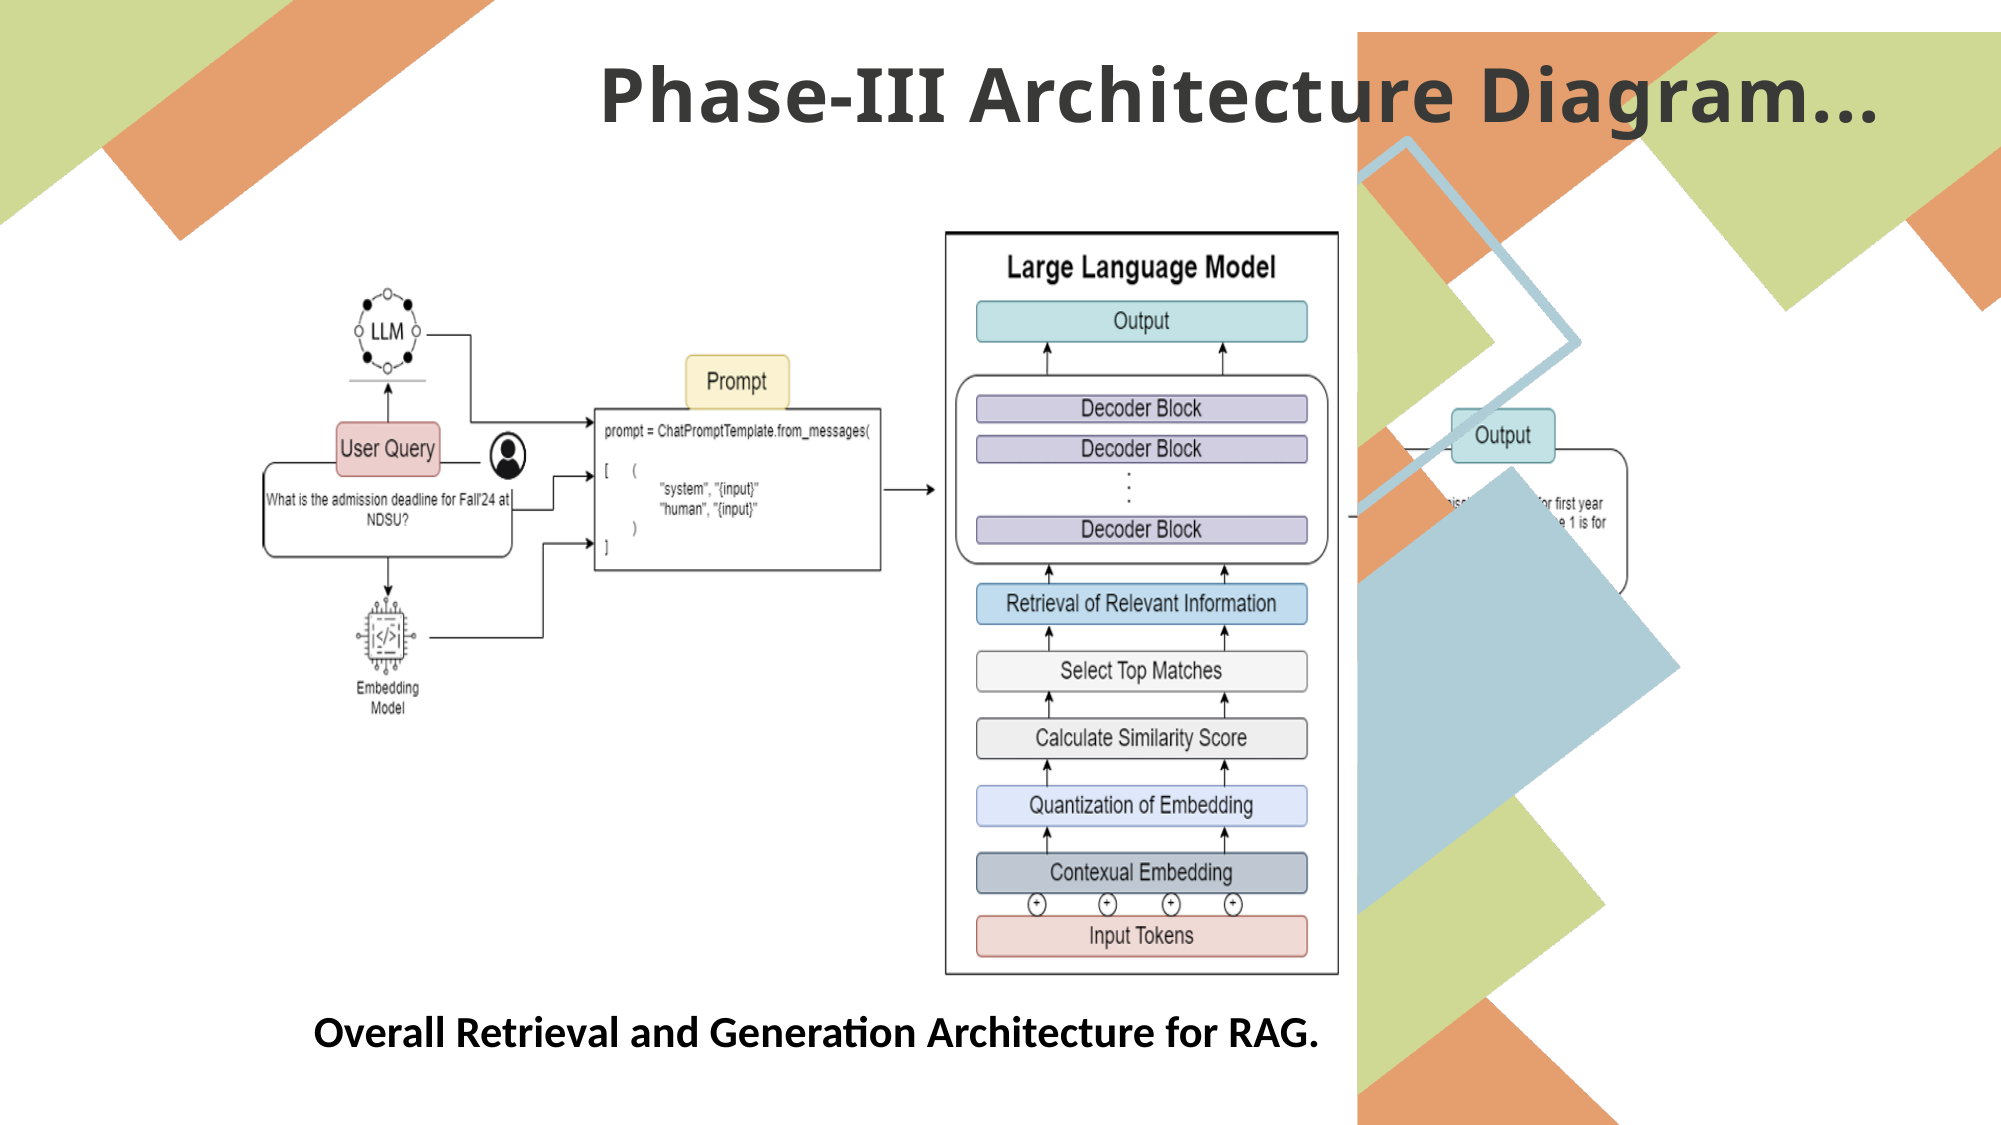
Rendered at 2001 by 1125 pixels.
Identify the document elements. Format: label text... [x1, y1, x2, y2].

text_box [1357, 138, 2000, 1125]
text_box [1357, 32, 2000, 68]
text_box Phase-III Architecture Diagram... [553, 68, 2000, 138]
picture [228, 131, 1640, 997]
text_box Overall Retrieval and Generation Architecture for RAG. [299, 997, 1342, 1064]
text_box [0, 0, 553, 1108]
